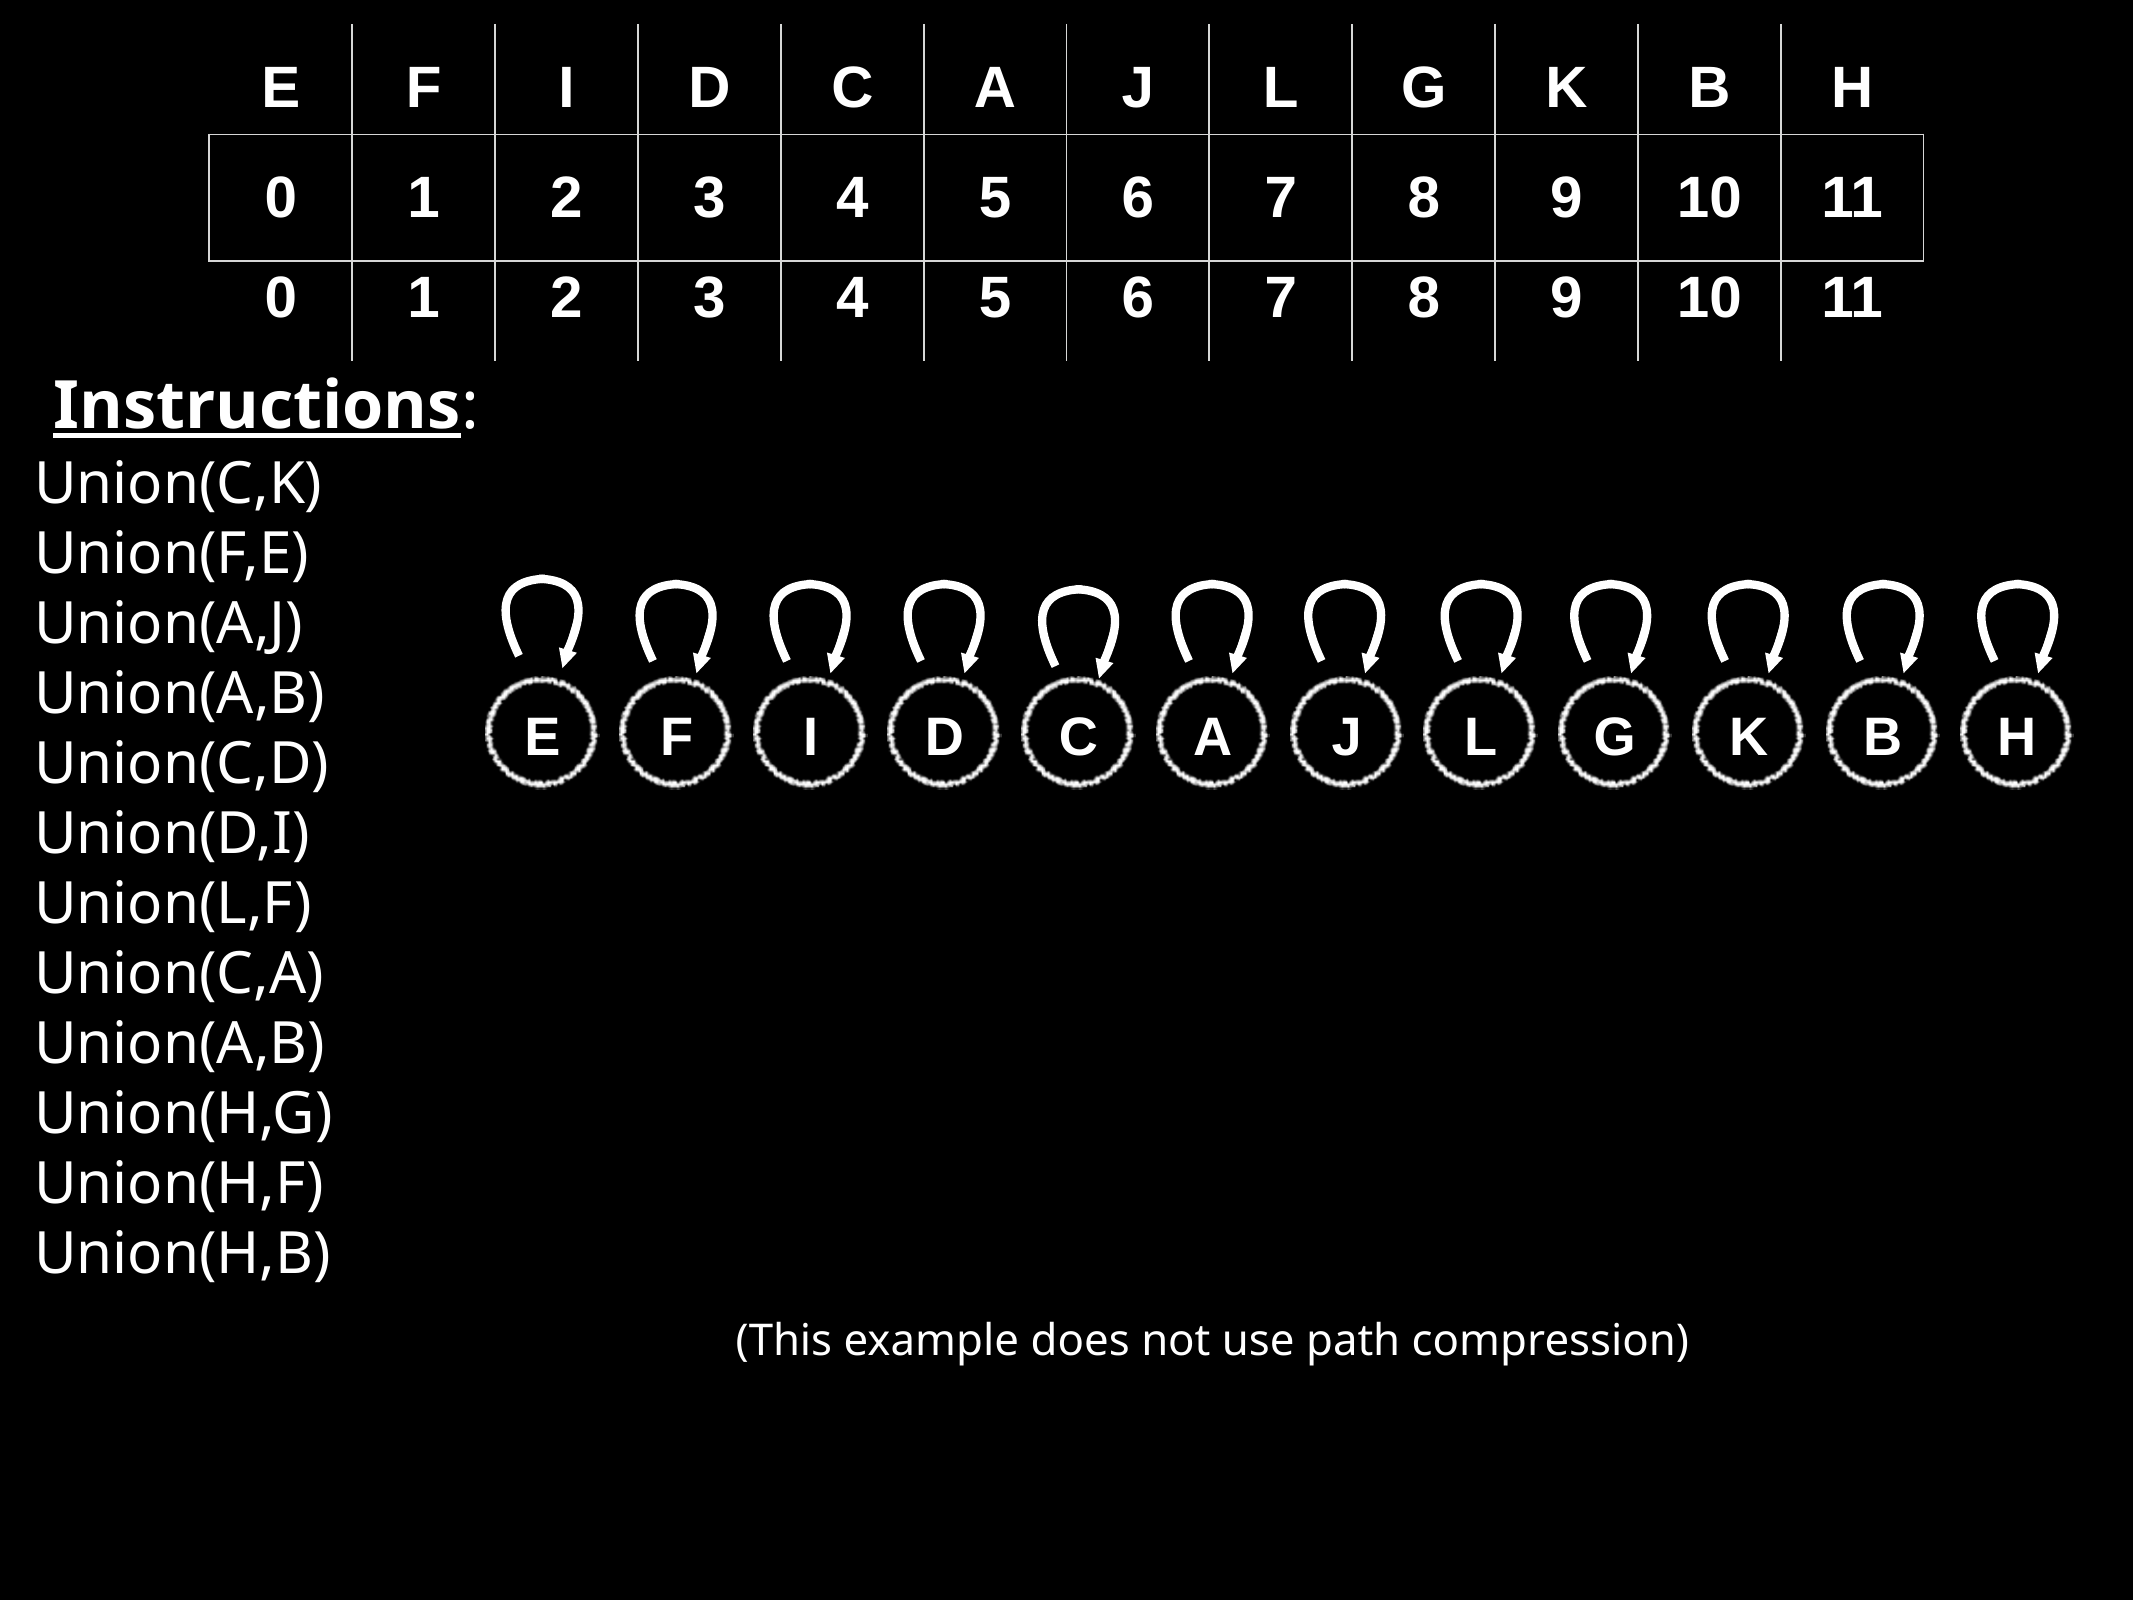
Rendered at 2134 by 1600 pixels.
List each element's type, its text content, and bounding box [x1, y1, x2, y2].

table_header D [639, 24, 780, 150]
text_box [1478, 583, 1518, 660]
text_box [1981, 584, 2018, 661]
text_box [773, 584, 810, 661]
text_box [940, 583, 981, 660]
text_box [1607, 583, 1648, 660]
text_box [1444, 584, 1481, 661]
table_header 10 [1639, 150, 1780, 234]
text_box [505, 579, 542, 656]
table_header 5 [925, 234, 1066, 361]
table_header E [209, 24, 351, 150]
table_header 4 [782, 234, 923, 361]
text_box [1362, 619, 1382, 674]
table_header 7 [1210, 150, 1351, 234]
table_header 5 [925, 150, 1066, 234]
text_box [2014, 583, 2055, 660]
text_box [1766, 619, 1786, 674]
text_box [694, 619, 713, 674]
text_box [1628, 619, 1648, 674]
text_box (This example does not use path compression) [727, 1303, 1699, 1373]
table_header 1 [353, 234, 494, 361]
text_box [1096, 624, 1116, 676]
table_header 8 [1353, 234, 1494, 361]
table_header 4 [782, 150, 923, 234]
table_header 3 [639, 150, 780, 234]
text_box [1175, 584, 1212, 661]
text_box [753, 676, 868, 791]
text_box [619, 676, 734, 791]
text_box [639, 584, 676, 661]
table_header 9 [1496, 150, 1637, 234]
table_header 1 [353, 150, 494, 234]
text_box [1901, 619, 1921, 674]
text_box [1341, 583, 1382, 660]
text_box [1155, 676, 1270, 791]
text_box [1691, 676, 1806, 791]
text_box [1880, 583, 1920, 660]
text_box [1574, 584, 1611, 661]
text_box [2035, 619, 2055, 674]
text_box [1557, 676, 1672, 791]
text_box [1308, 584, 1345, 661]
table_header L [1210, 24, 1351, 150]
table_header G [1353, 24, 1494, 150]
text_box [1423, 676, 1538, 791]
text_box [907, 584, 944, 661]
text_box [538, 578, 579, 655]
table_header J [1067, 24, 1208, 150]
table_header 0 [209, 234, 351, 361]
table_header 7 [1210, 234, 1351, 361]
text_box [672, 583, 713, 660]
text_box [1959, 676, 2074, 791]
table_header 6 [1067, 150, 1208, 234]
text_box [806, 583, 847, 660]
table_header H [1782, 24, 1924, 150]
table_header 8 [1353, 150, 1494, 234]
table_header F [353, 24, 494, 150]
table_header 3 [639, 234, 780, 361]
text_box Union(C,K) Union(F,E) Union(A,J) Union(A,B) Union(C,D) Union(D,I) Union(L,F) Union(C,A) Union(A,B) Union(H,G) Union(H,F) Union(H,B) [25, 437, 395, 1294]
table_header 2 [496, 150, 637, 234]
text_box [1021, 676, 1136, 791]
table_header K [1496, 24, 1637, 150]
text_box [1499, 619, 1519, 674]
table_header 11 [1782, 150, 1923, 234]
text_box [828, 619, 847, 674]
table_header 9 [1496, 234, 1637, 361]
text_box [962, 619, 982, 674]
text_box Instructions: [44, 353, 488, 450]
table_header 6 [1067, 234, 1208, 361]
text_box [1745, 583, 1785, 660]
text_box [1230, 619, 1249, 674]
table_header 0 [210, 150, 351, 234]
text_box [1846, 584, 1883, 661]
text_box [1042, 589, 1079, 667]
text_box [1209, 583, 1249, 660]
table_header A [925, 24, 1066, 150]
table_header C [782, 24, 923, 150]
text_box [560, 613, 579, 669]
text_box [1711, 584, 1748, 661]
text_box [1825, 676, 1940, 791]
table_header 2 [496, 234, 637, 361]
table_header 10 [1639, 234, 1780, 361]
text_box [1289, 676, 1404, 791]
text_box [1075, 589, 1116, 666]
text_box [485, 676, 600, 791]
table_header 11 [1782, 234, 1924, 361]
table_header B [1639, 24, 1780, 150]
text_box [887, 676, 1002, 791]
table_header I [496, 24, 637, 150]
